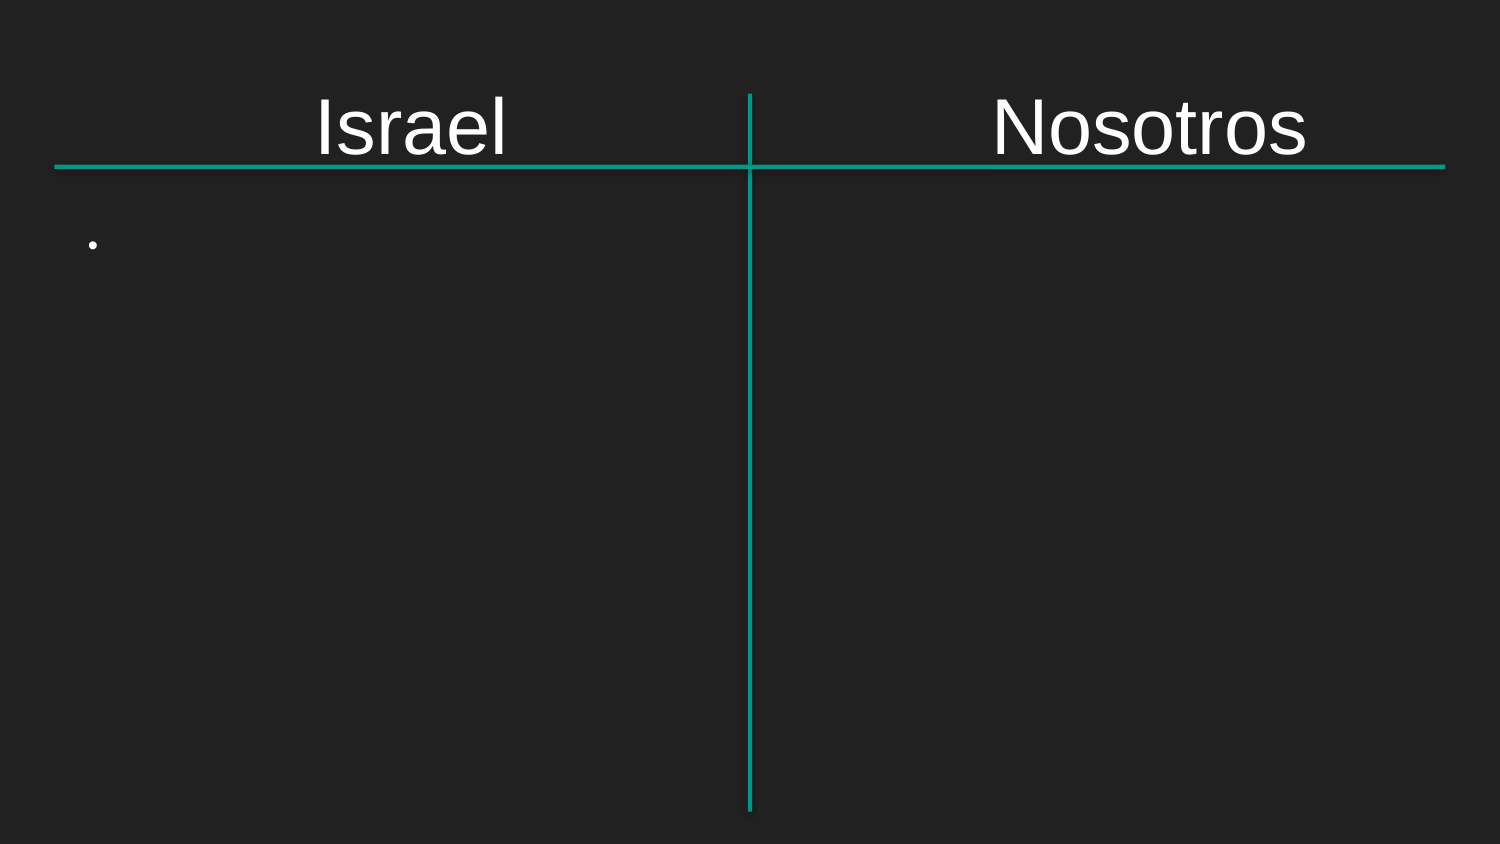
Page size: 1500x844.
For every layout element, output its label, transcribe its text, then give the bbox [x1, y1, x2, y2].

text_box Israel [314, 74, 509, 165]
text_box • [87, 225, 107, 261]
text_box Nosotros [991, 74, 1309, 165]
